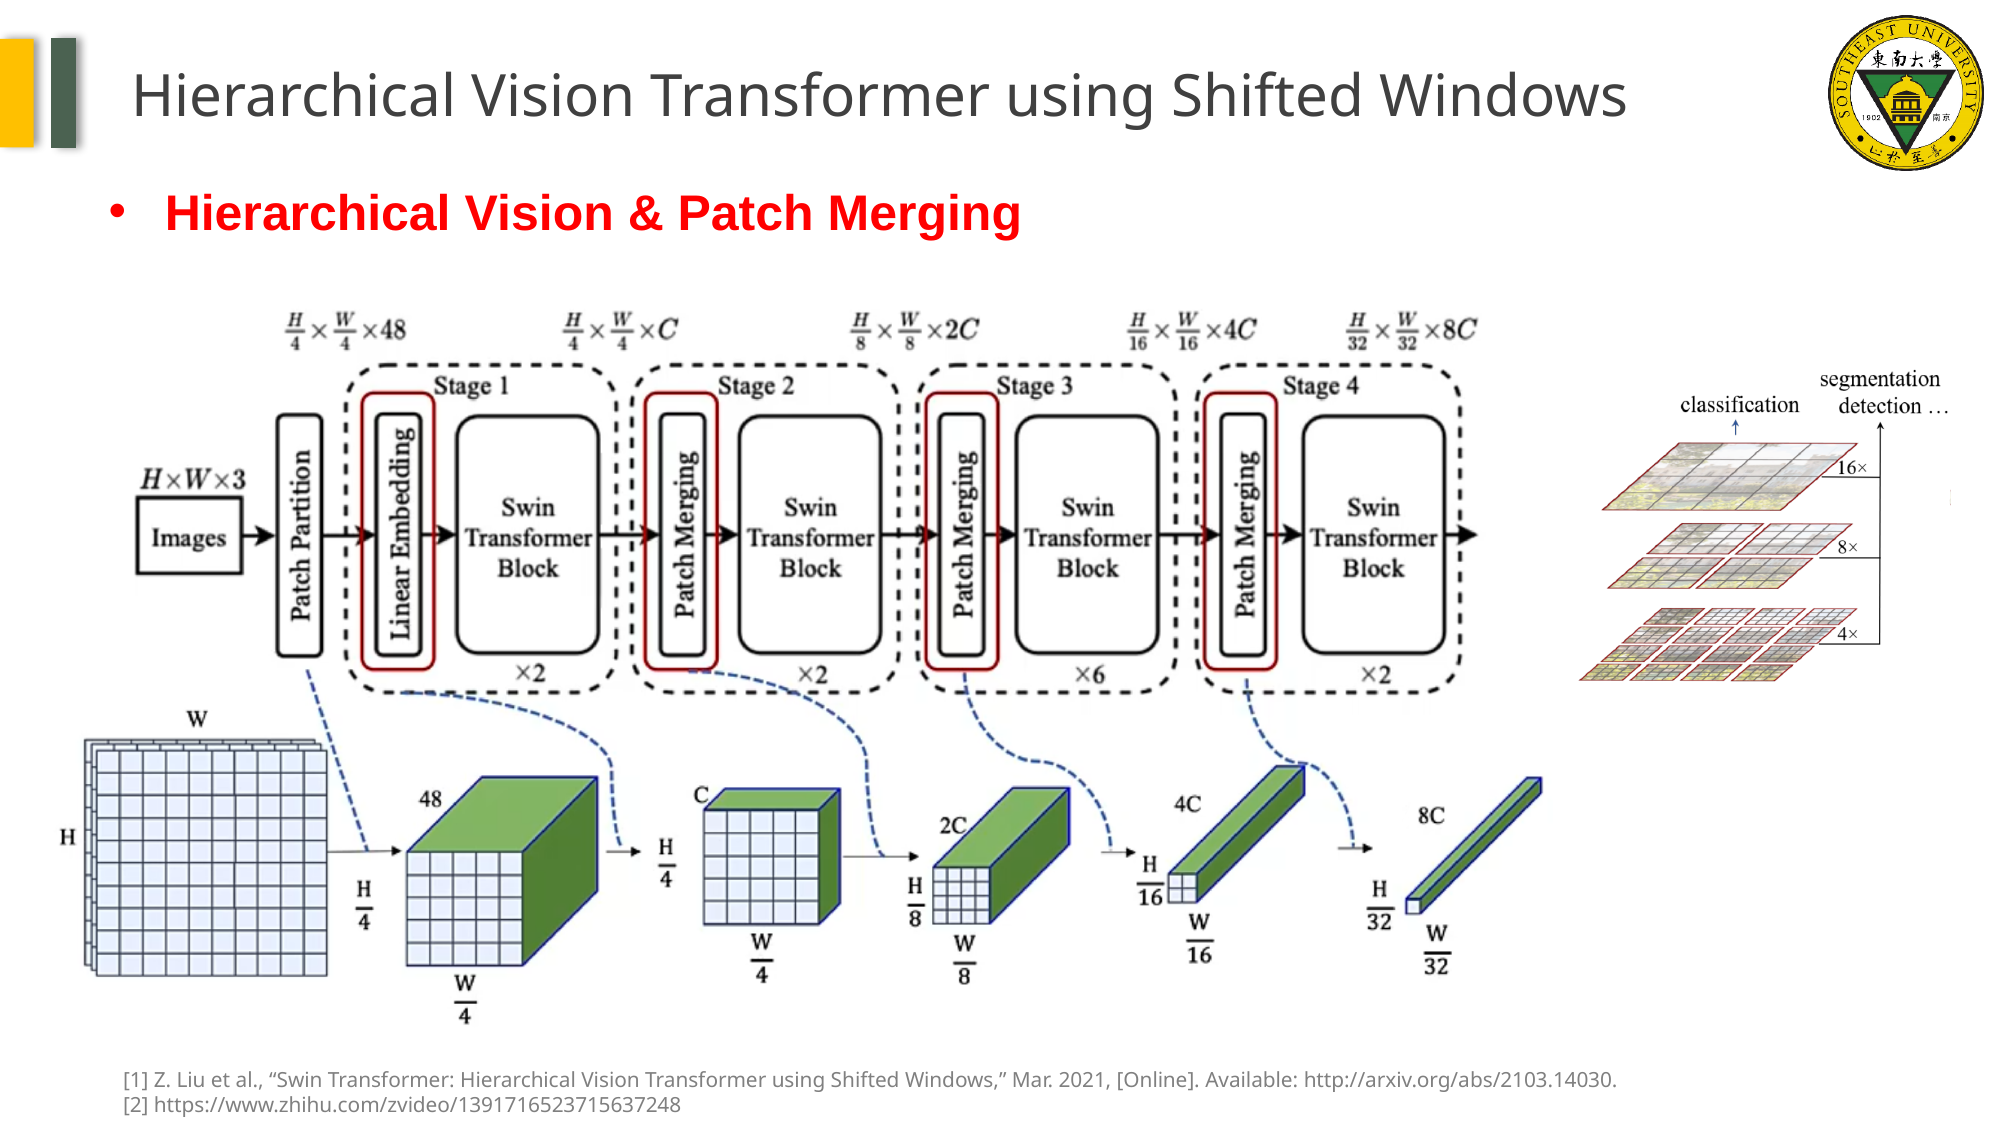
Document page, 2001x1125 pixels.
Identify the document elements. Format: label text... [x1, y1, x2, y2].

picture [1572, 360, 1951, 692]
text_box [0, 38, 1667, 148]
picture [1828, 15, 1984, 171]
picture [41, 286, 1553, 1040]
text_box [1] Z. Liu et al., “Swin Transformer: Hierarchical Vision Transformer using Shifted Windows,” Mar. 2021, [Online]. Available: http://arxiv.org/abs/2103.14030. [2] https://www.zhihu.com/zvideo/1391716523715637248 [108, 1059, 1890, 1124]
text_box Hierarchical Vision & Patch Merging [93, 173, 1096, 248]
